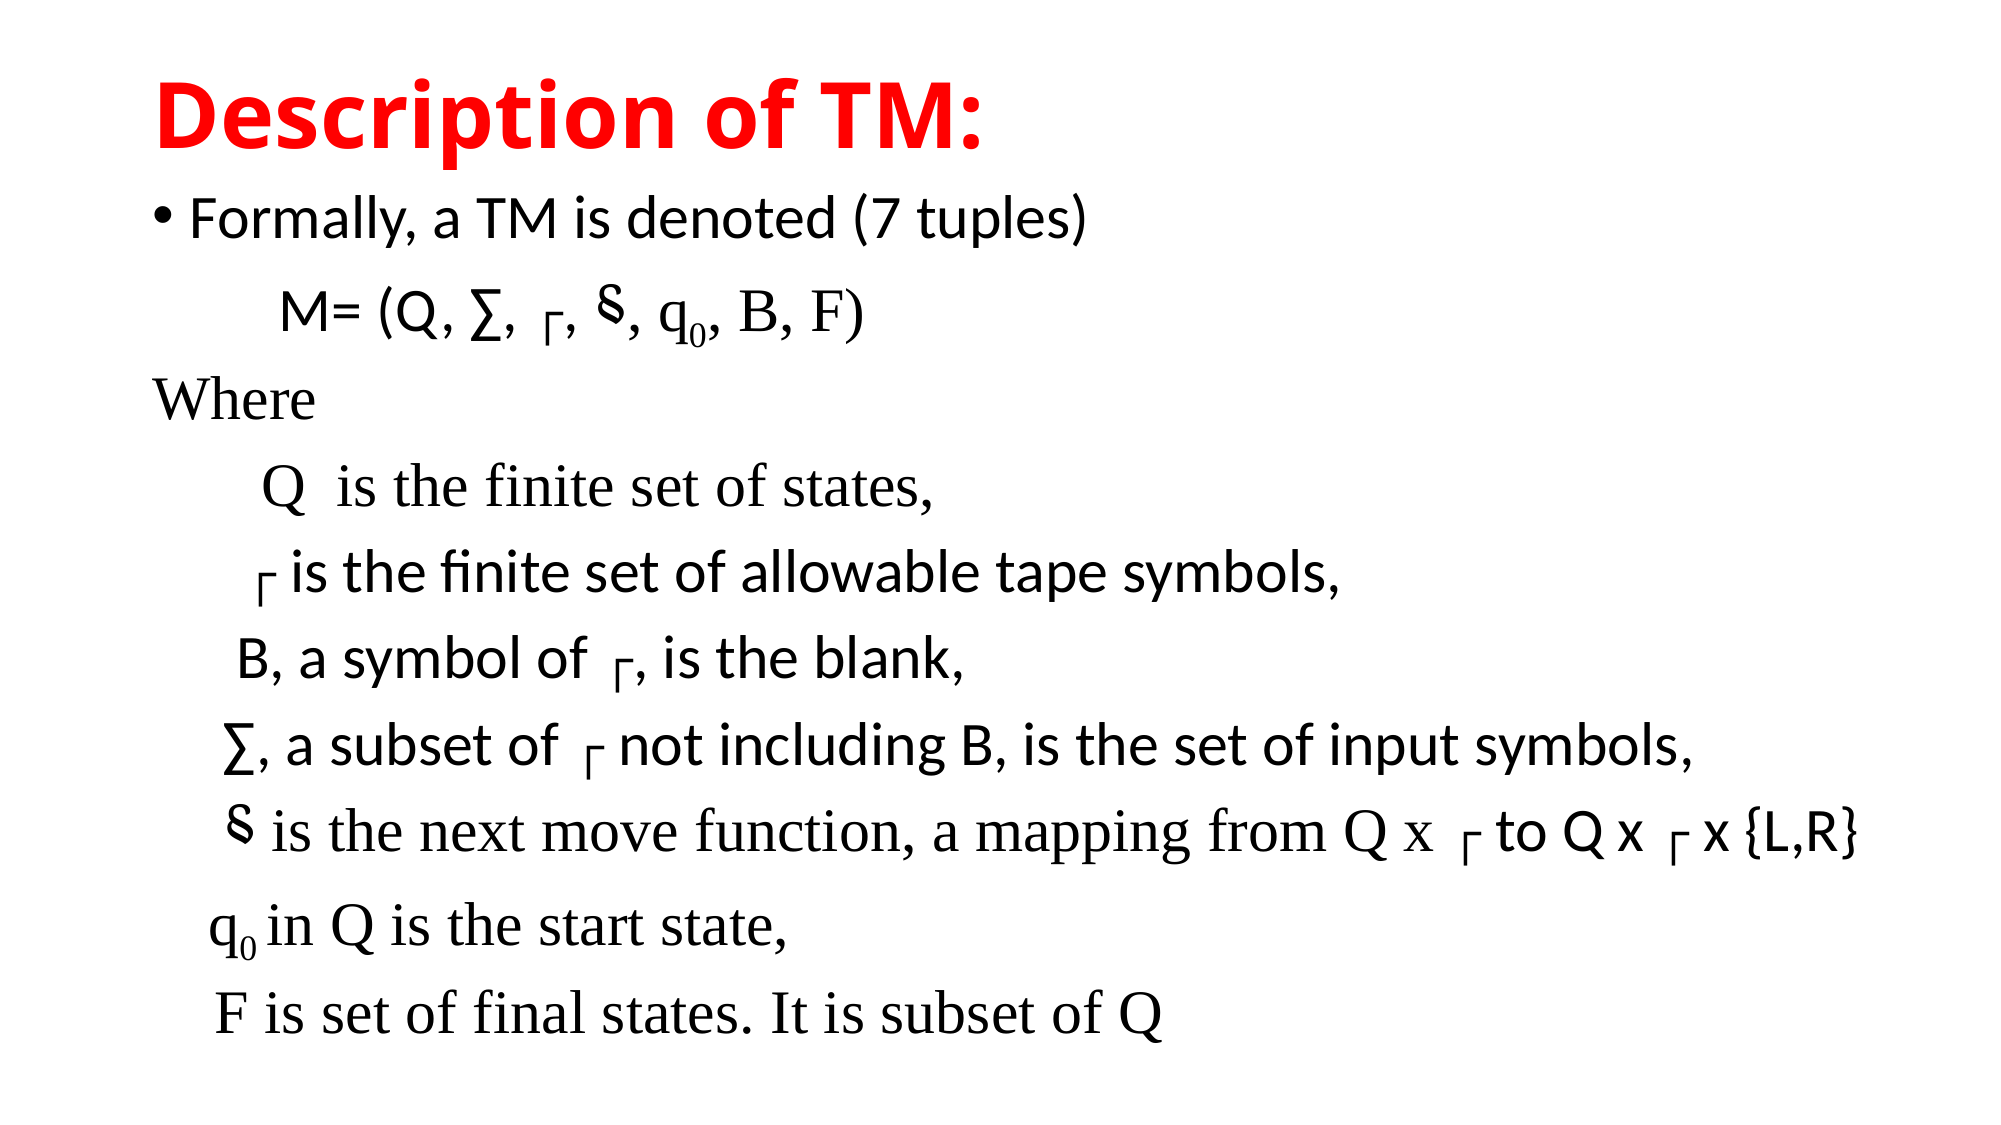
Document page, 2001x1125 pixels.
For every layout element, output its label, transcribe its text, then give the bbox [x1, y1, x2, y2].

title Description of TM: [137, 59, 1863, 177]
list Formally, a TM is denoted (7 tuples) M= (Q, ∑, ┌, ⸹, q0, B, F) Where Q is the finite set of states, ┌ is the finite set of allowable tape symbols, B, a symbol of ┌, is the blank, ∑, a subset of ┌ not including B, is the set of input symbols, ⸹ is the next move function, a mapping from Q x ┌ to Q x ┌ x {L,R} q0 in Q is the start state, F is set of final states. It is subset of Q [137, 177, 1936, 1066]
